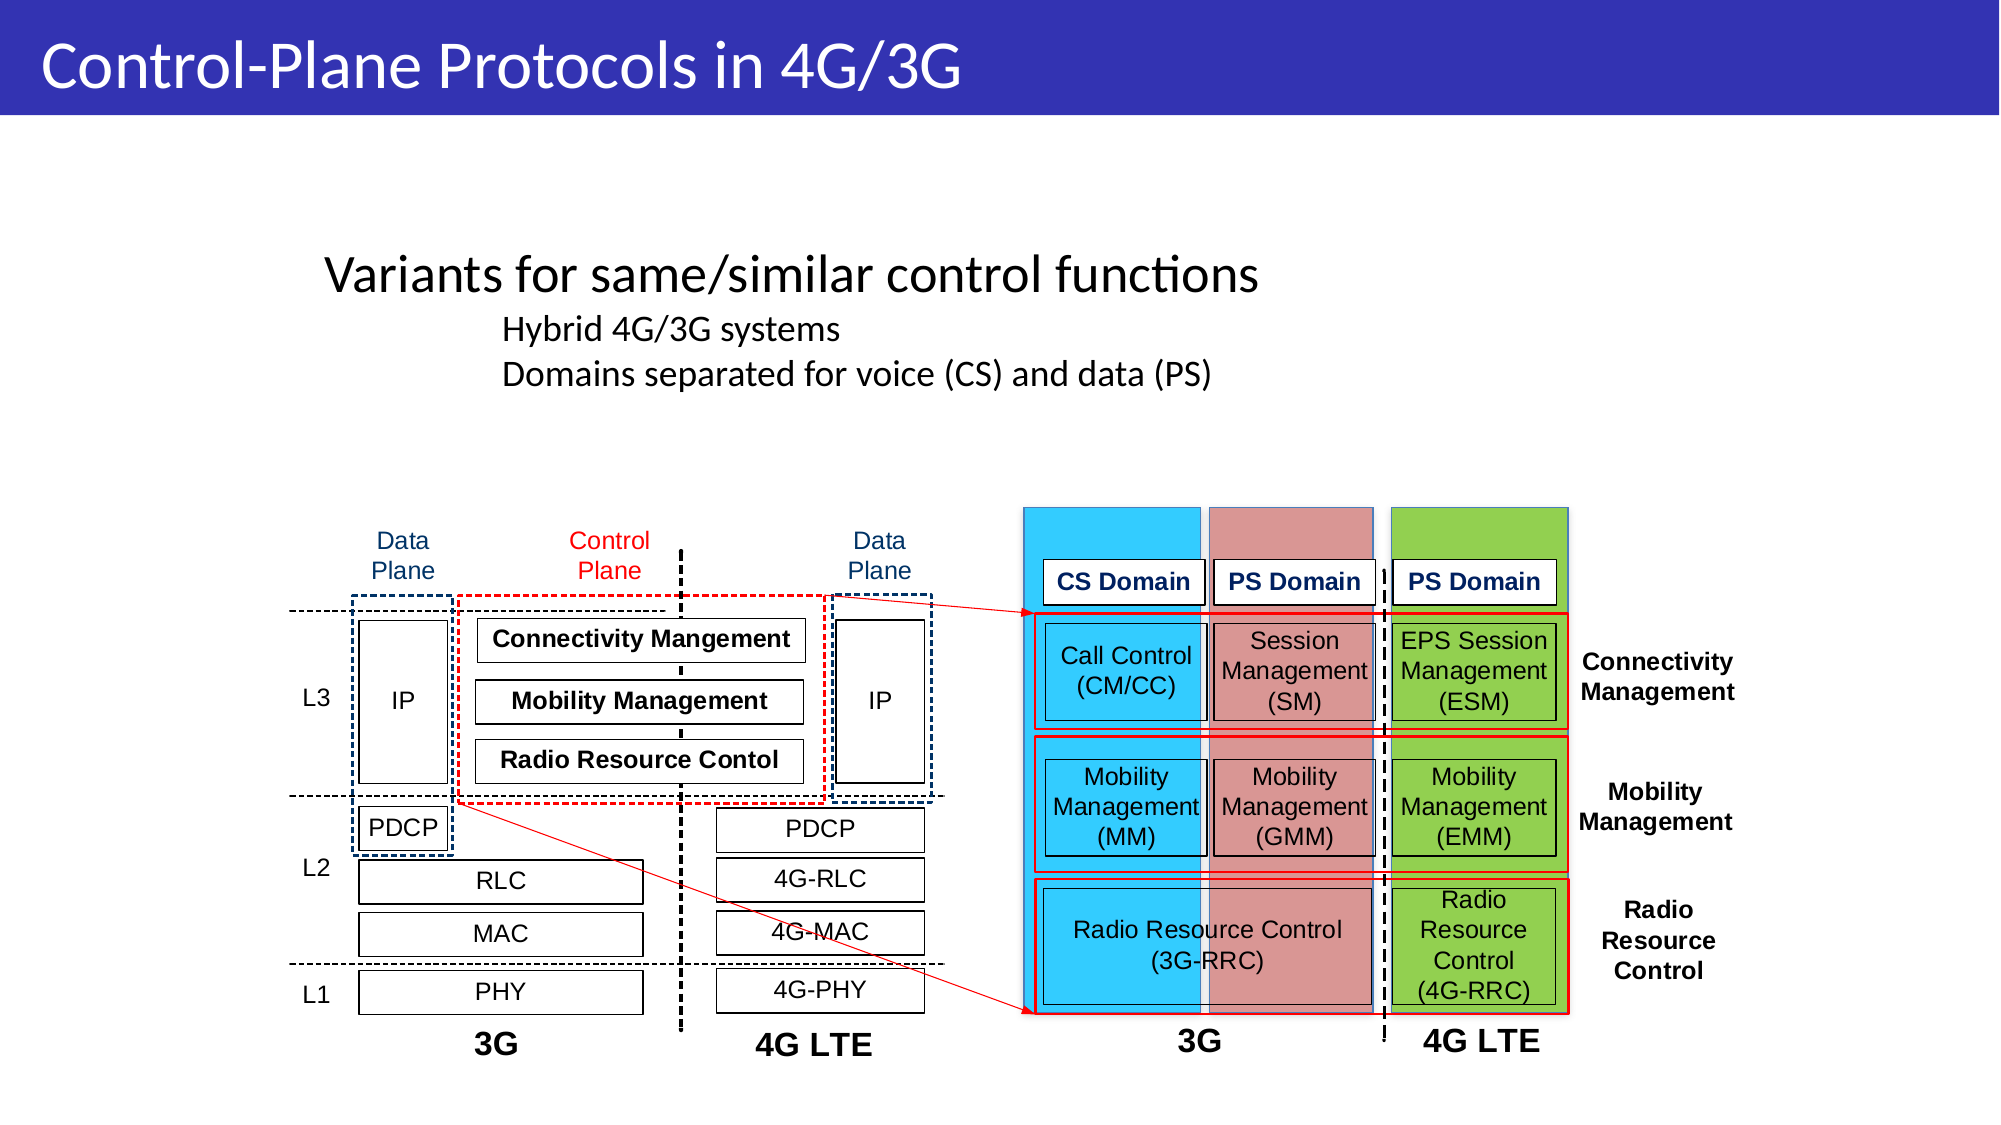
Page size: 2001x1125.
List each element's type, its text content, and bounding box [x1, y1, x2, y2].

text_box [1209, 507, 1373, 523]
title Control-Plane Protocols in 4G/3G [41, 20, 1594, 104]
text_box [269, 525, 1751, 1079]
text_box [1023, 507, 1201, 523]
text_box [1391, 507, 1569, 523]
list Variants for same/similar control functions Hybrid 4G/3G systems Domains separated for voice (CS) and data (PS) [324, 238, 1750, 461]
